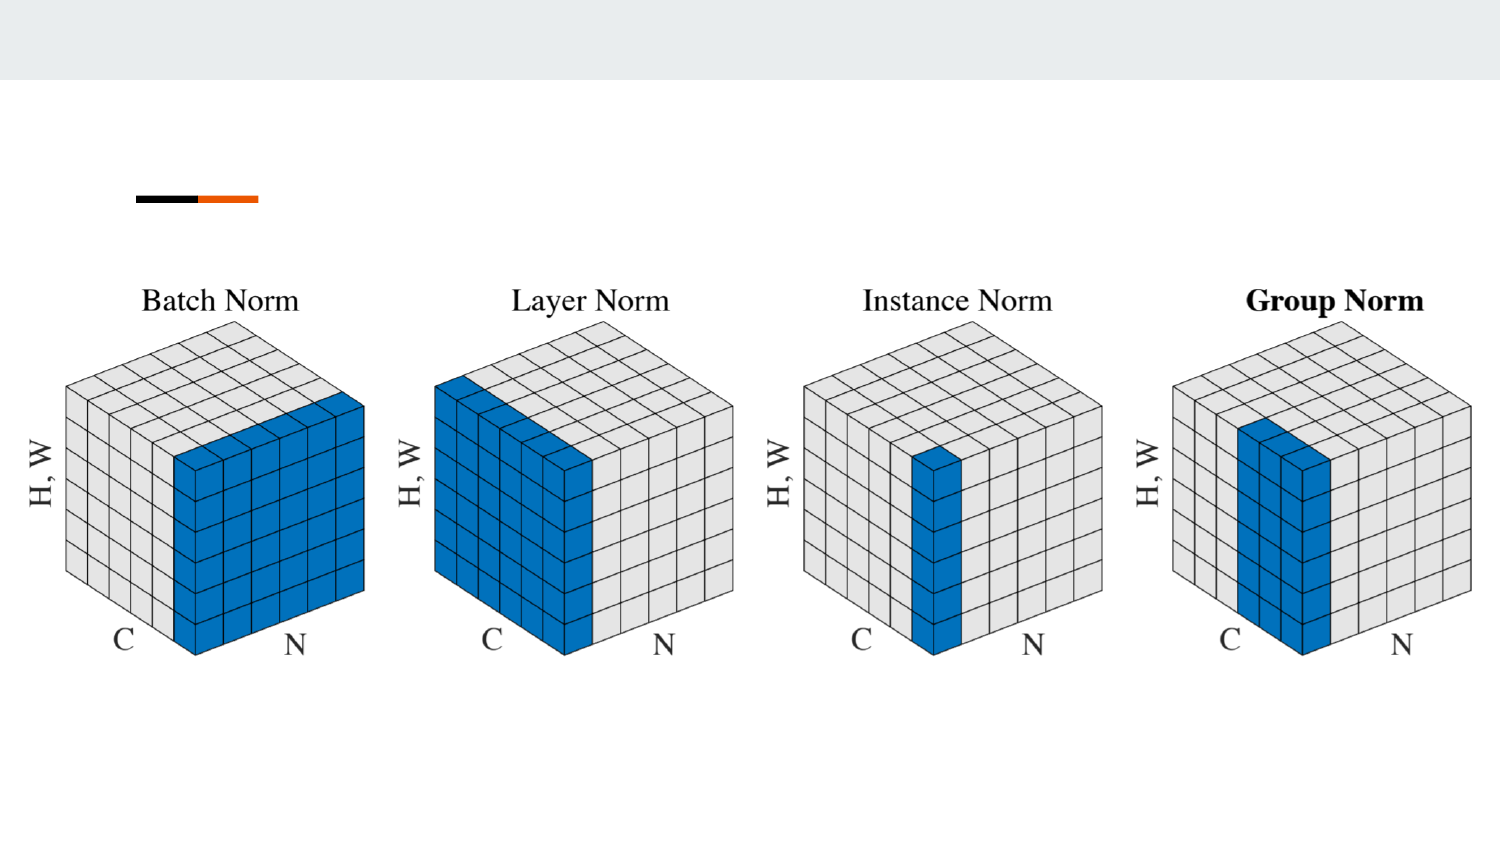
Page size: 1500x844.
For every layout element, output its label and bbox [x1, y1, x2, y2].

picture [24, 287, 1476, 662]
